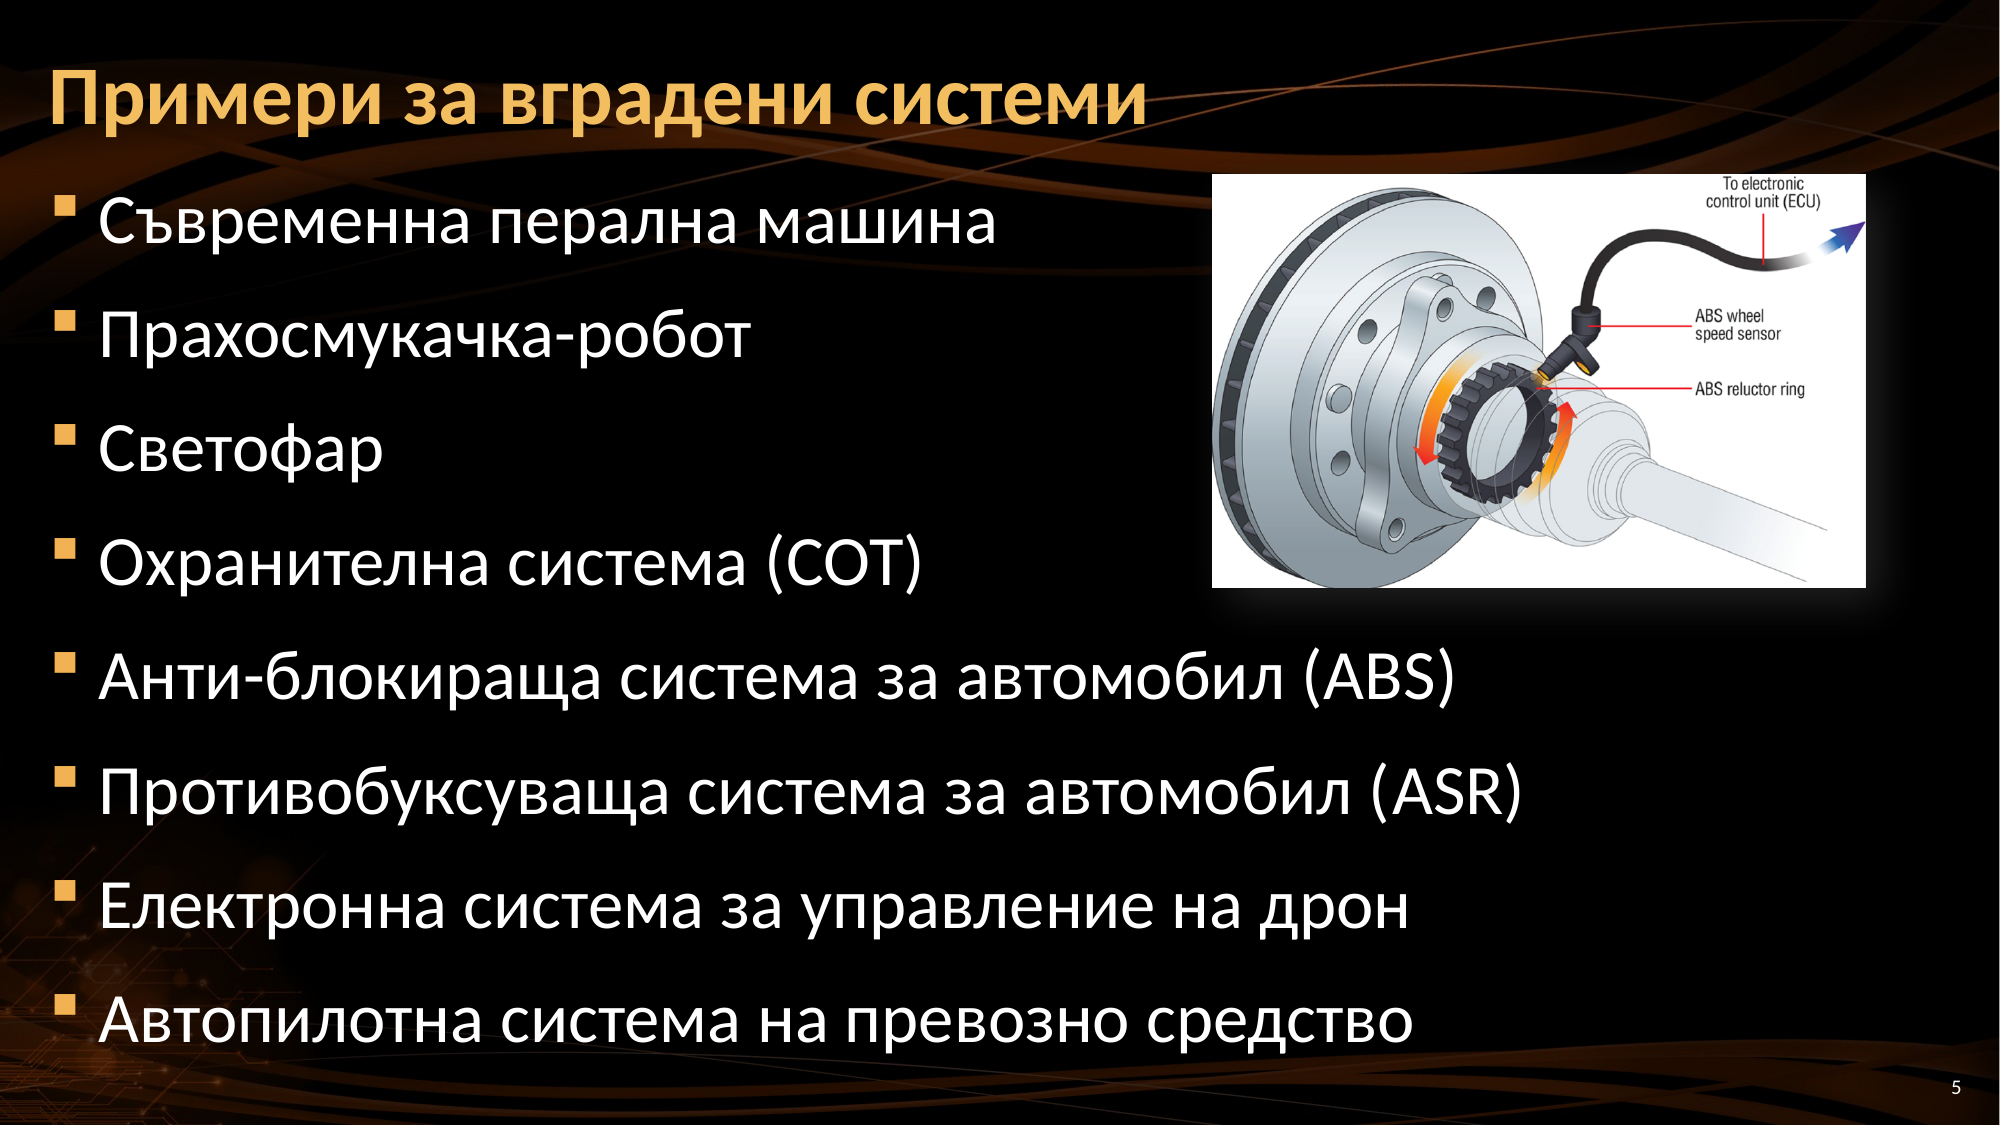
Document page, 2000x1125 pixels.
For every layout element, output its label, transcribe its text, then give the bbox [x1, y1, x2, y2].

slide_number 5 [1897, 1070, 1968, 1103]
list Съвременна перална машина Прахосмукачка-робот Светофар Охранителна система (СОТ) Анти-блокираща система за автомобил (ABS) Противобуксуваща система за автомобил (ASR) Електронна система за управление на дрон Автопилотна система на превозно средство [31, 189, 1968, 1077]
picture [0, 0, 2000, 1125]
title Примери за вградени системи [30, 6, 1968, 189]
